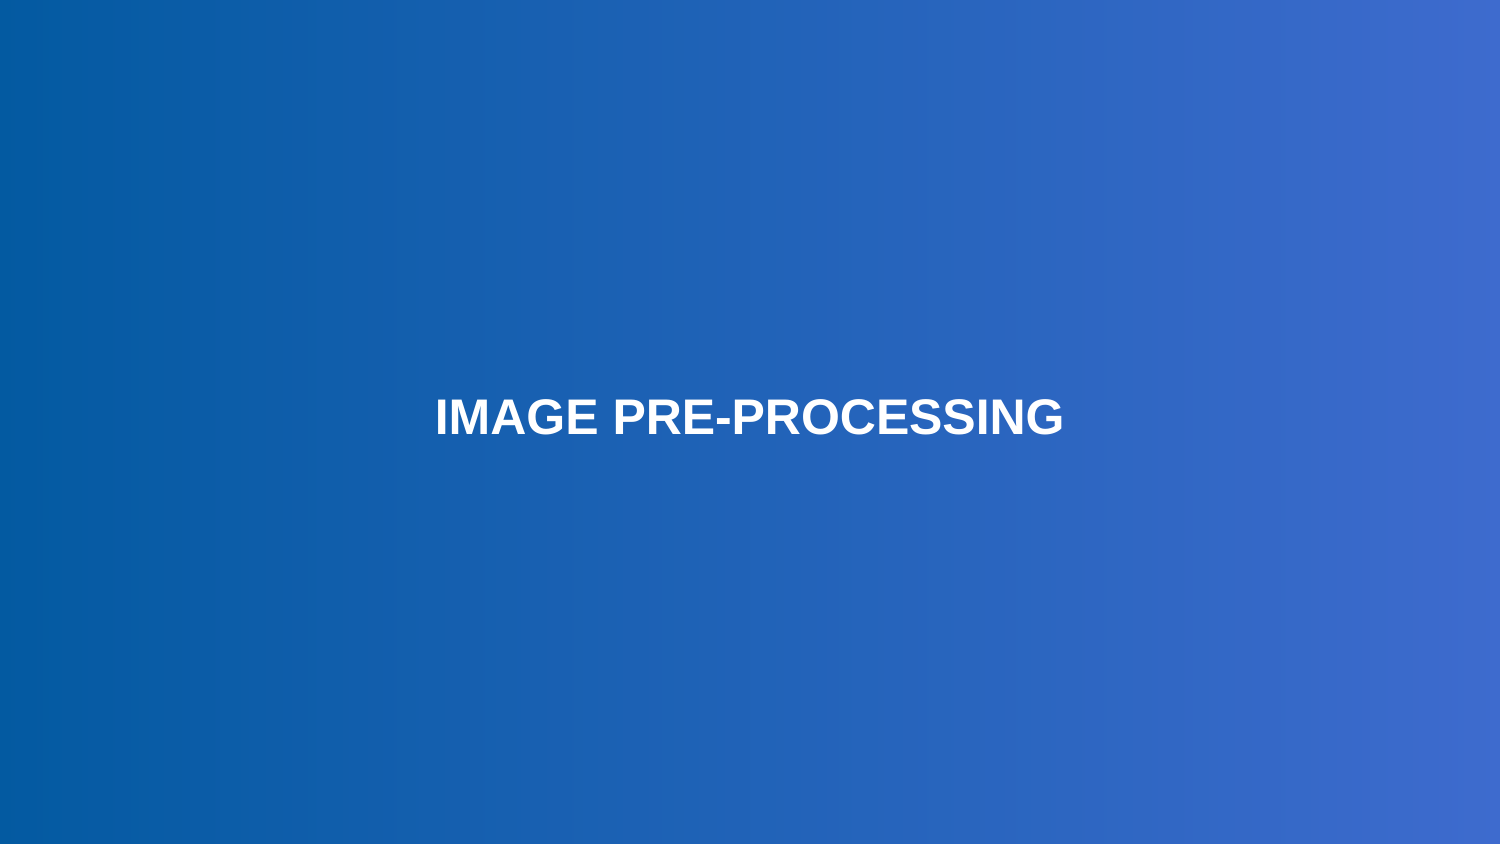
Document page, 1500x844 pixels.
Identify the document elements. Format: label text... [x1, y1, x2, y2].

list IMAGE PRE-PROCESSING [344, 385, 1156, 447]
